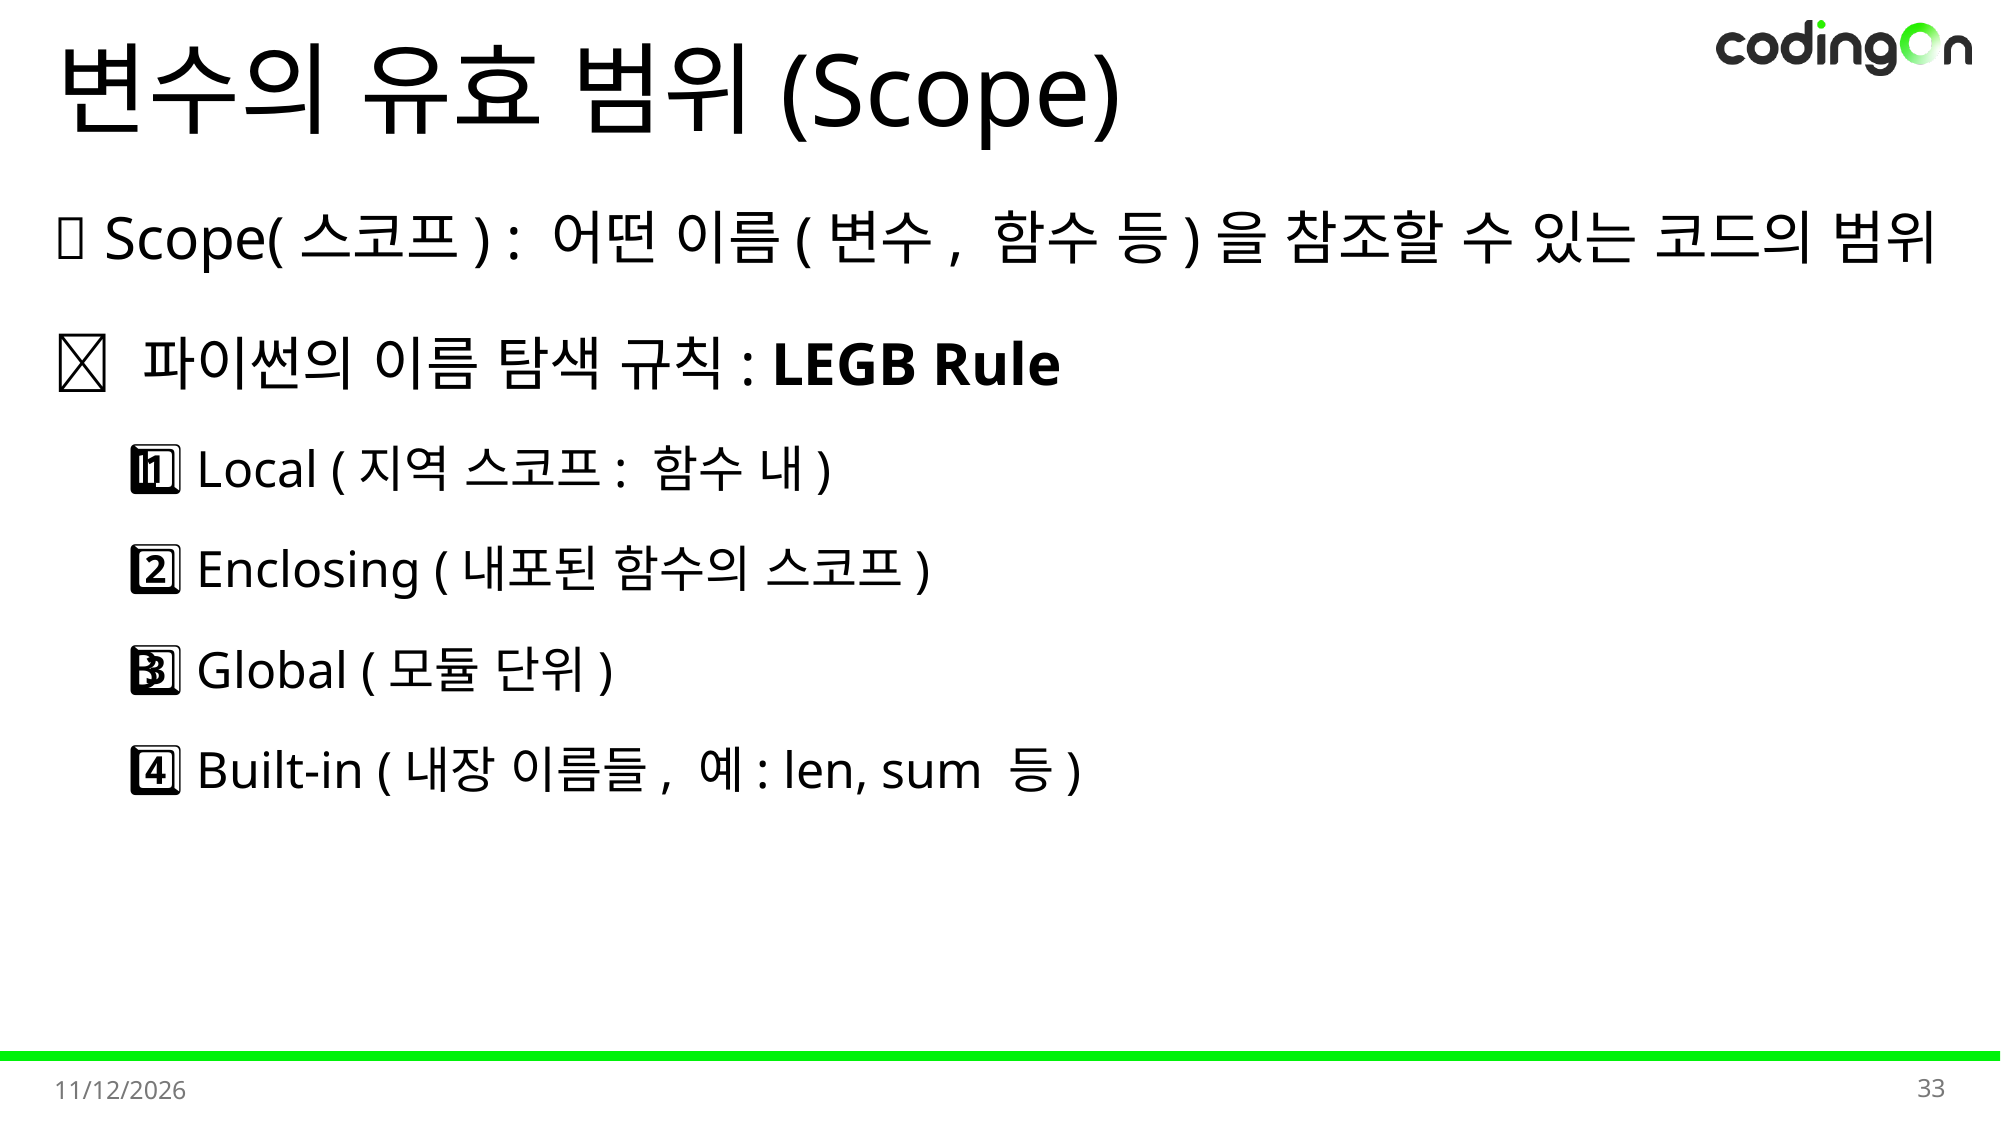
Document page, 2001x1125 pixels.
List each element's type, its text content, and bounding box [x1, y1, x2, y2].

picture [1767, 20, 1972, 76]
title 변수의 유효 범위(Scope) [41, 0, 1767, 158]
text_box 💡 Scope(스코프) : 어떤 이름(변수, 함수 등)을 참조할 수 있는 코드의 범위 📌 파이썬의 이름 탐색 규칙: LEGB Rule 1️⃣ Local (지역 스코프: 함수 내) 2️⃣ Enclosing (내포된 함수의 스코프) 3️⃣ Global (모듈 단위) 4️⃣ Built-in (내장 이름들, 예: len, sum 등) [39, 158, 1959, 923]
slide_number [39, 1061, 490, 1122]
slide_number 33 [1510, 1059, 1961, 1120]
